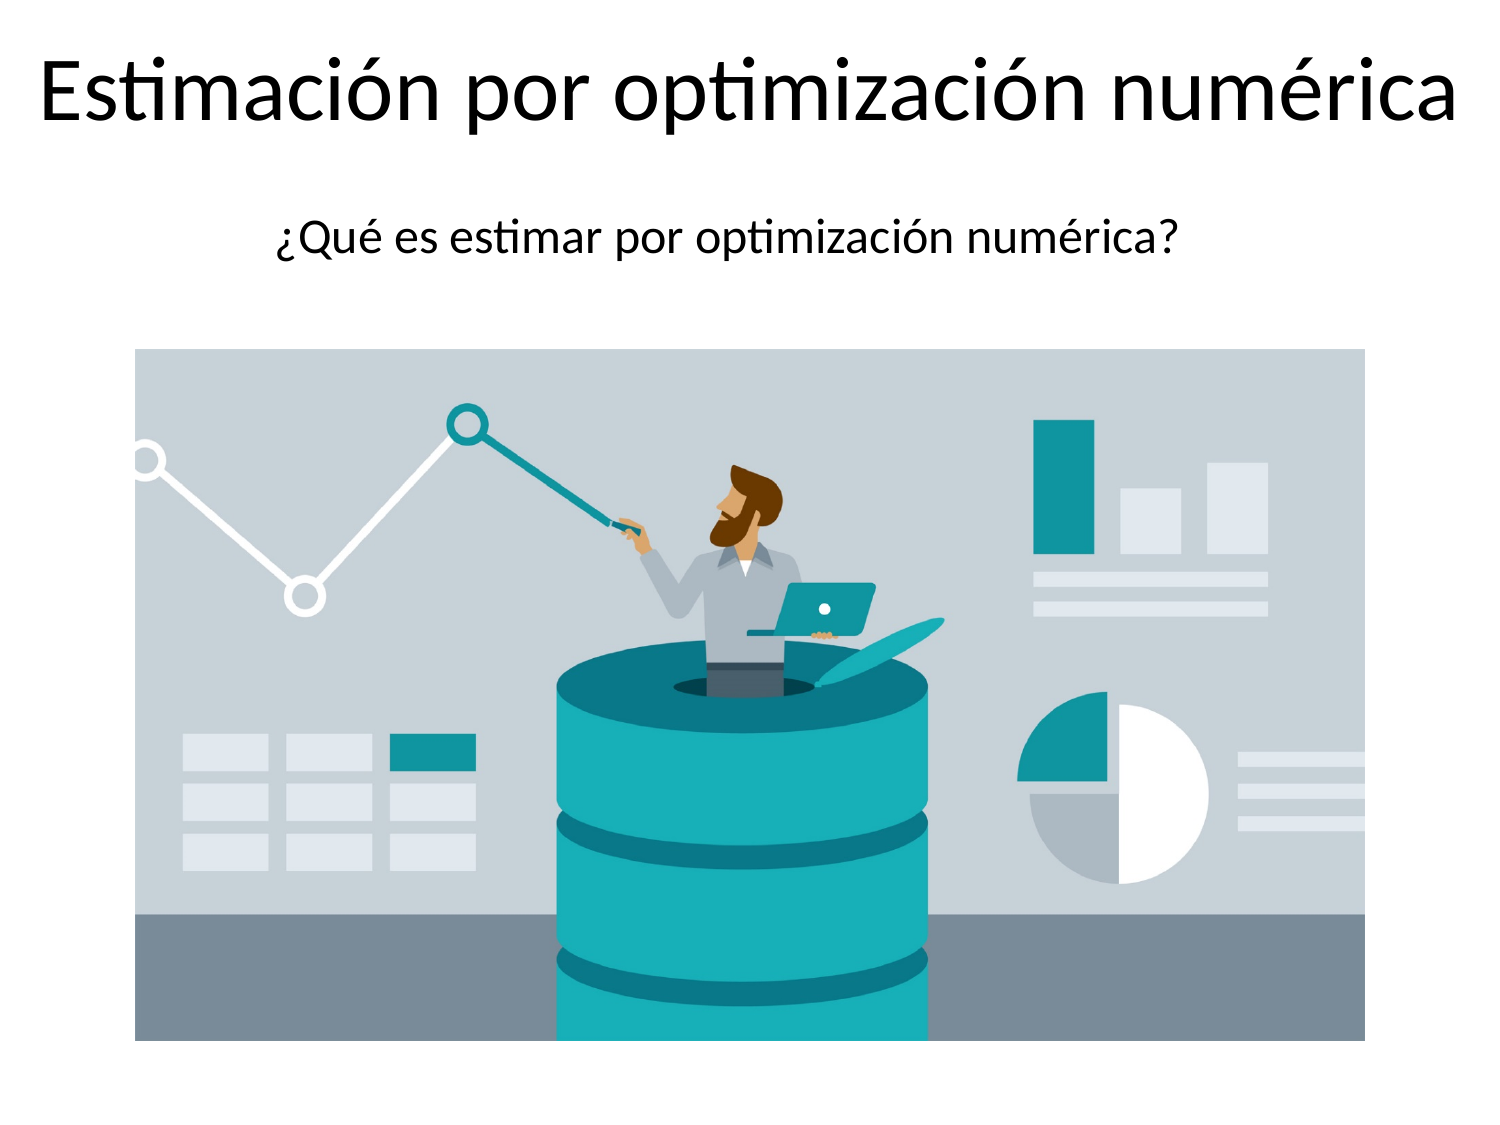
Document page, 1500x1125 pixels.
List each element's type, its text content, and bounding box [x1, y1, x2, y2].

picture [135, 349, 1365, 1042]
title Estimación por optimización numérica [17, 7, 1483, 161]
list ¿Qué es estimar por optimización numérica? [53, 196, 1404, 939]
